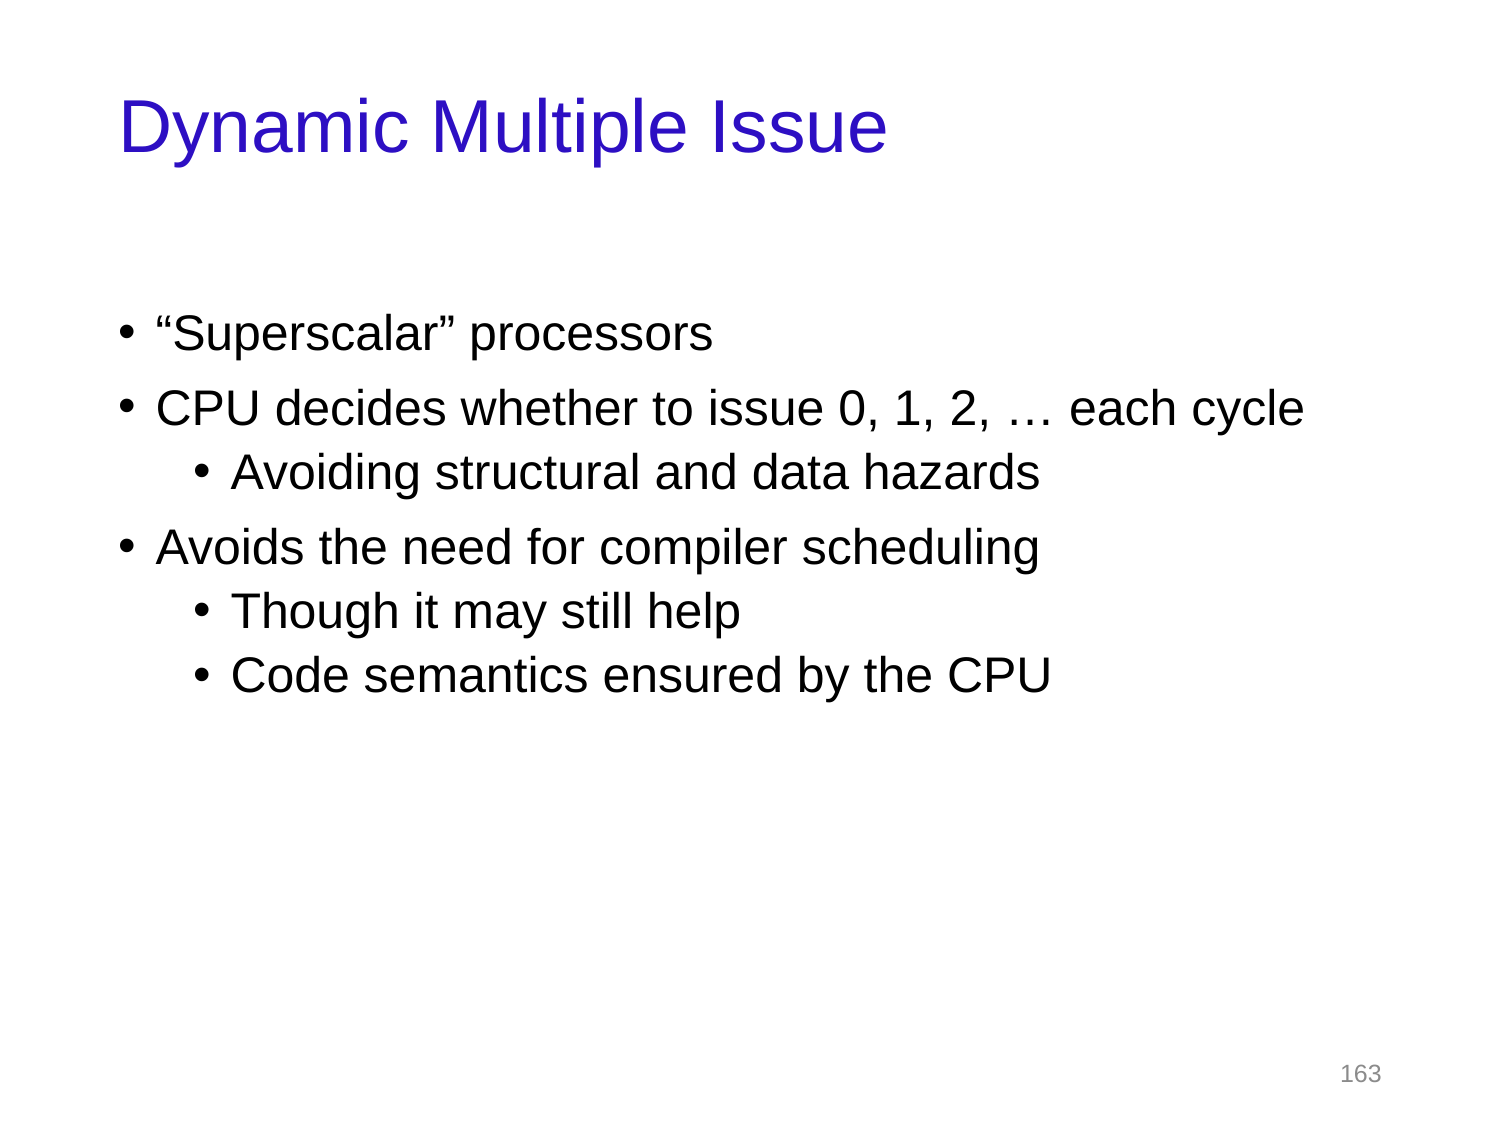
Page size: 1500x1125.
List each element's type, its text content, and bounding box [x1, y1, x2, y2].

list “Superscalar” processors CPU decides whether to issue 0, 1, 2, … each cycle Avoiding structural and data hazards Avoids the need for compiler scheduling Though it may still help Code semantics ensured by the CPU [103, 299, 1397, 1014]
title Dynamic Multiple Issue [103, 59, 1397, 197]
slide_number 163 [1059, 1042, 1397, 1103]
